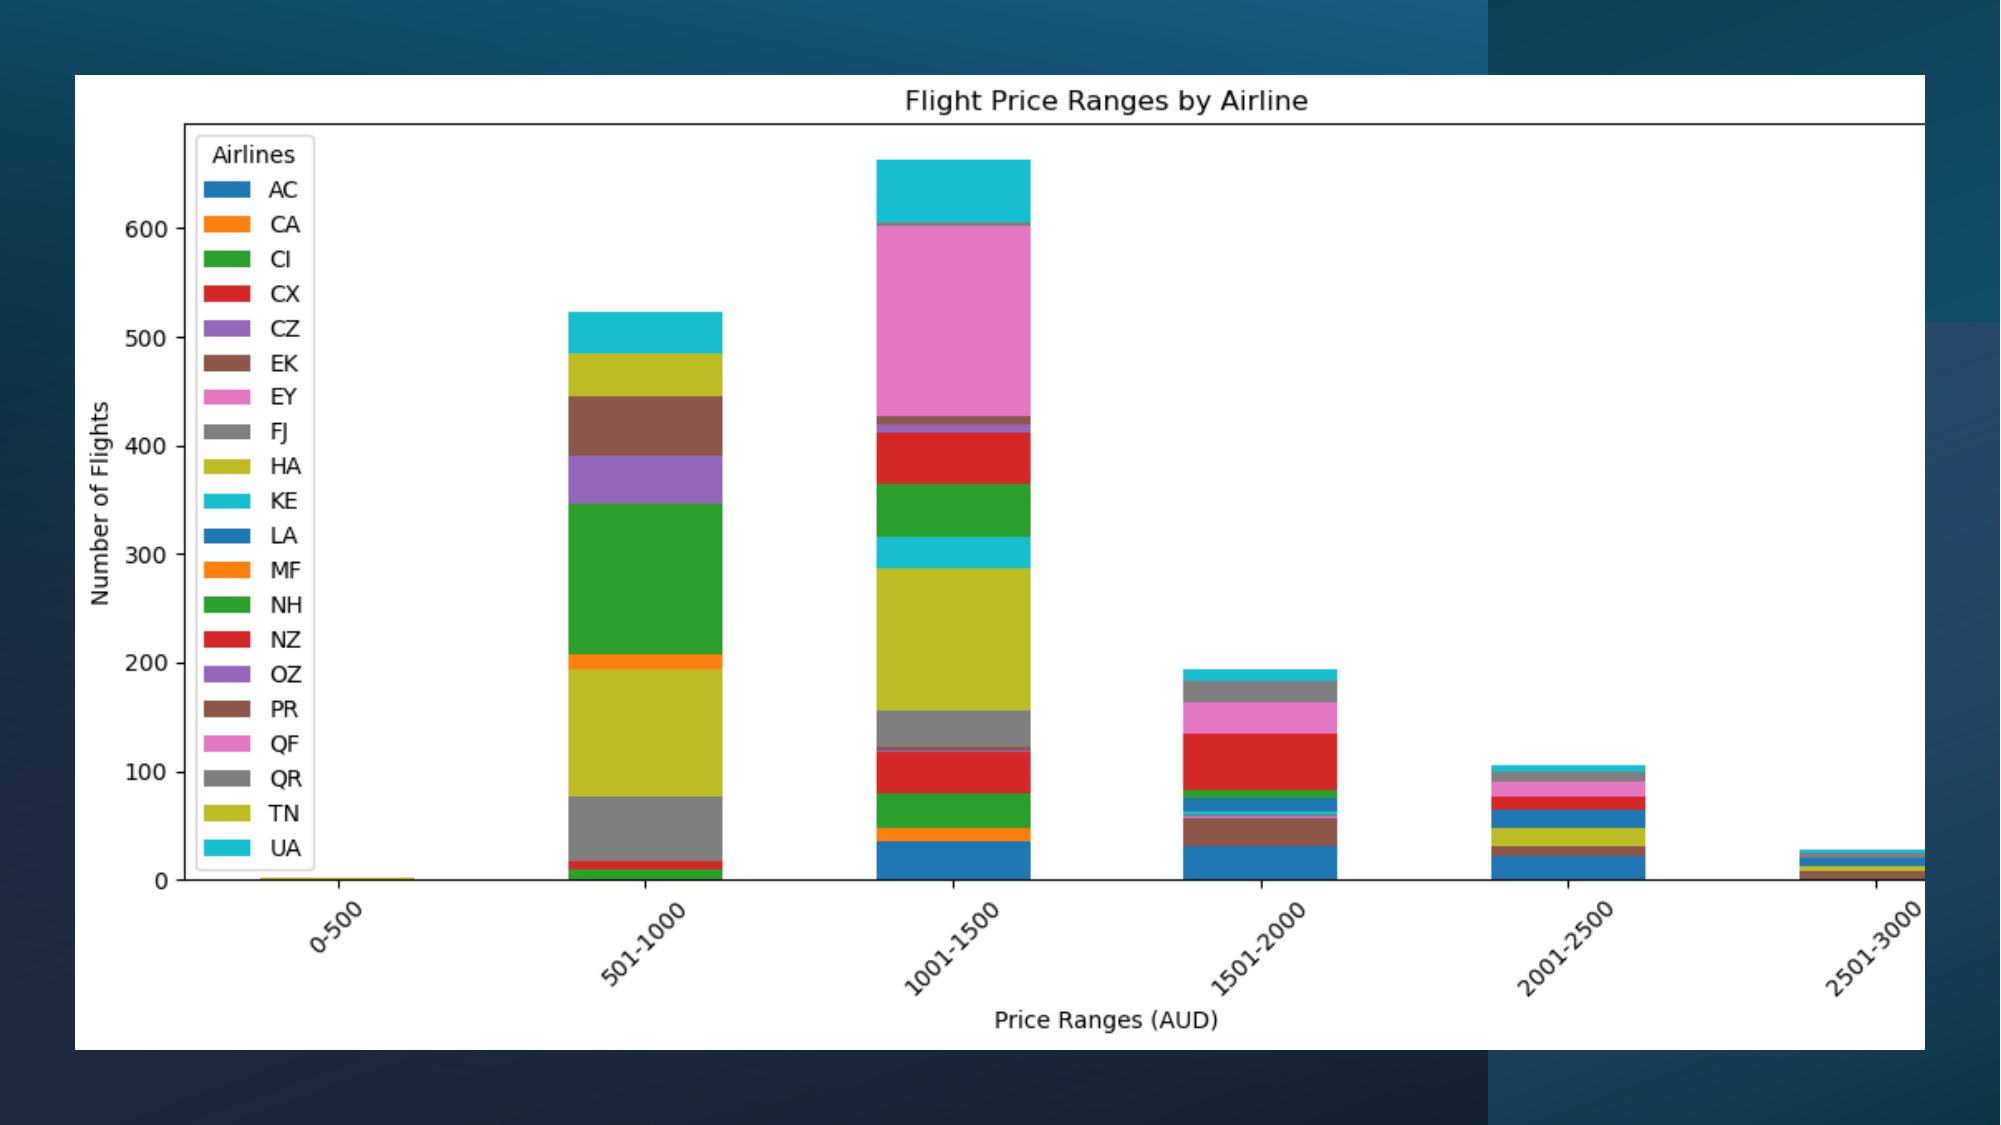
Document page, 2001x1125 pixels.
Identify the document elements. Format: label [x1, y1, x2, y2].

text_box [0, 0, 1489, 321]
list [74, 74, 1926, 1051]
text_box [0, 321, 2000, 1125]
text_box [1489, 0, 2000, 321]
